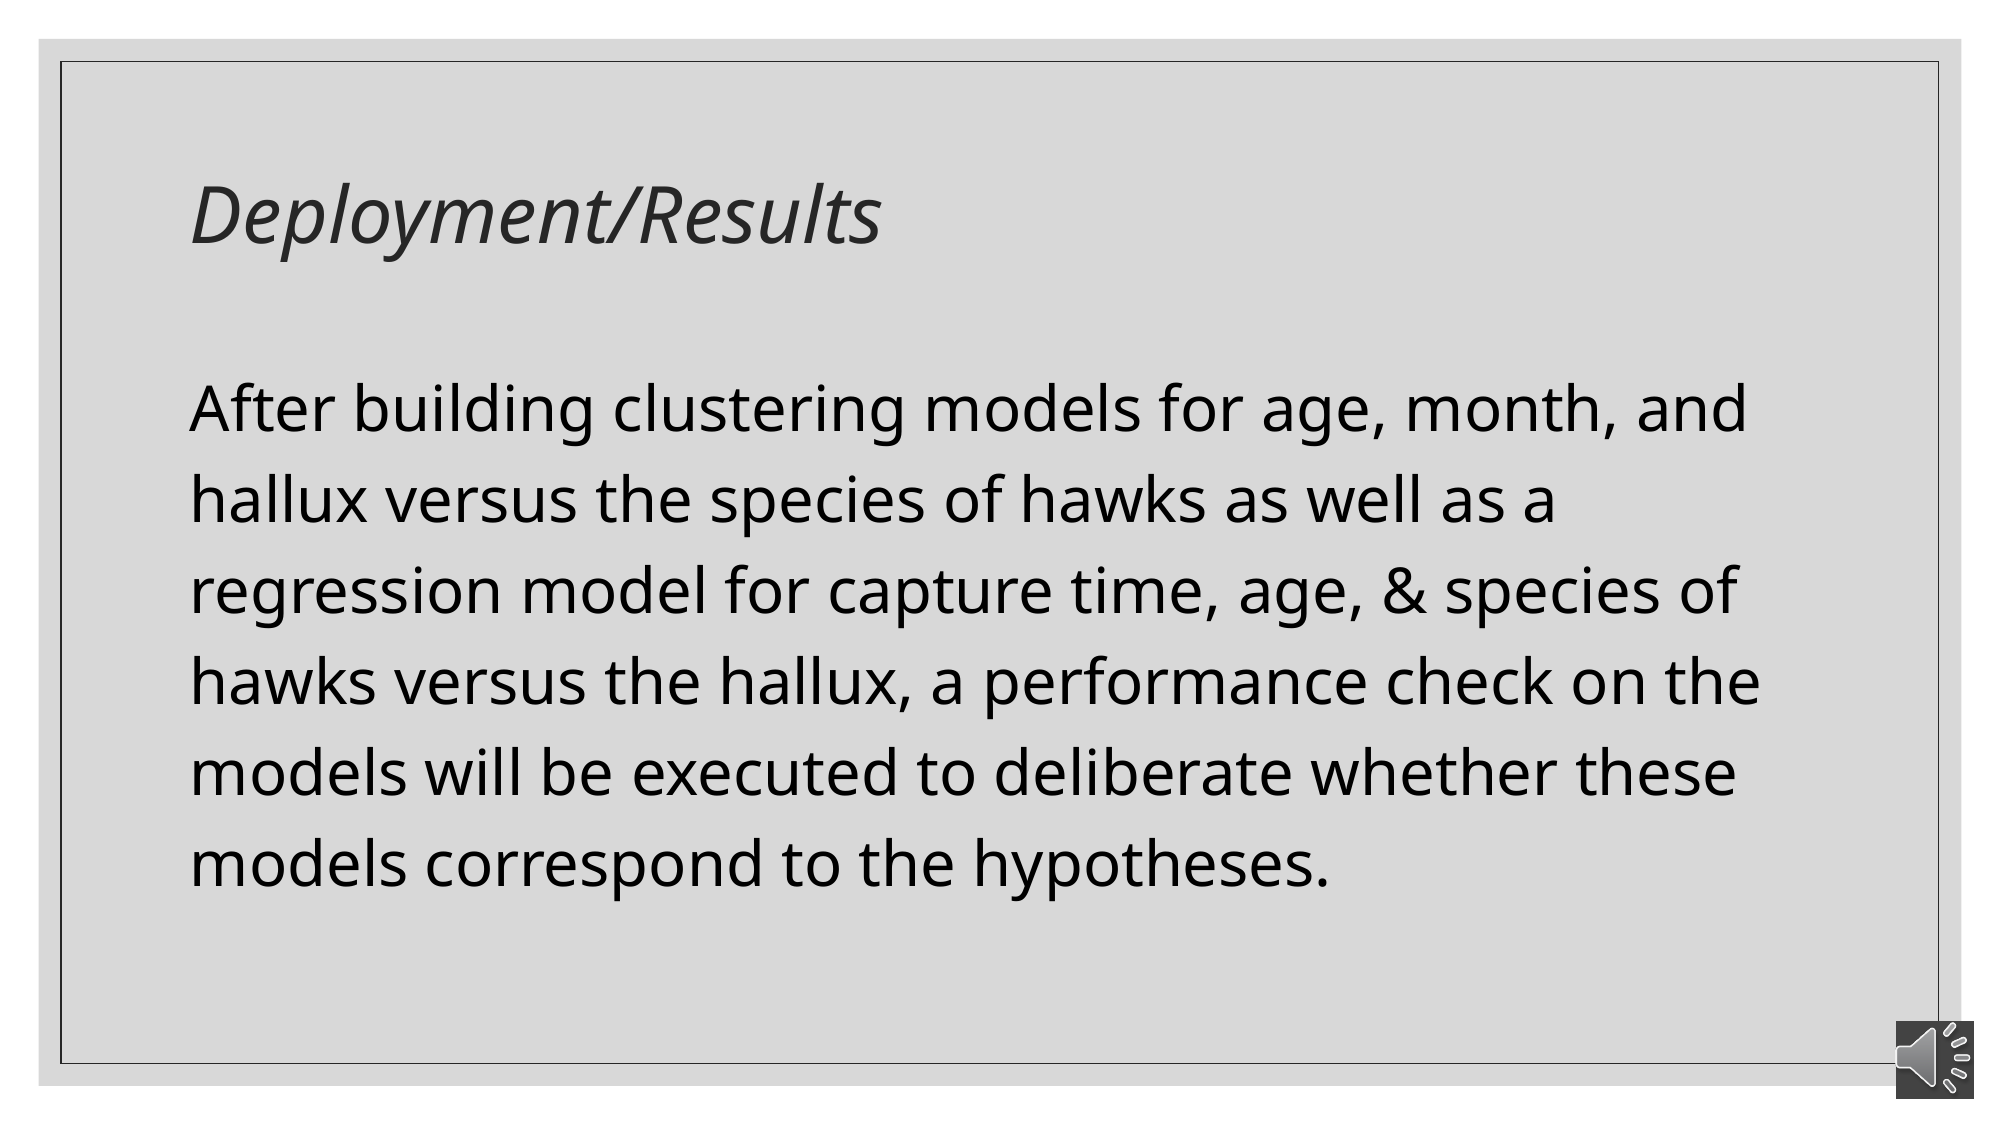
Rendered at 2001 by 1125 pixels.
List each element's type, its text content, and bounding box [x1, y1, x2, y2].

picture [1894, 1019, 1975, 1100]
list After building clustering models for age, month, and hallux versus the species of hawks as well as a regression model for capture time, age, & species of hawks versus the hallux, a performance check on the models will be executed to deliberate whether these models correspond to the hypotheses. [174, 345, 1825, 977]
title Deployment/Results [174, 105, 1825, 331]
